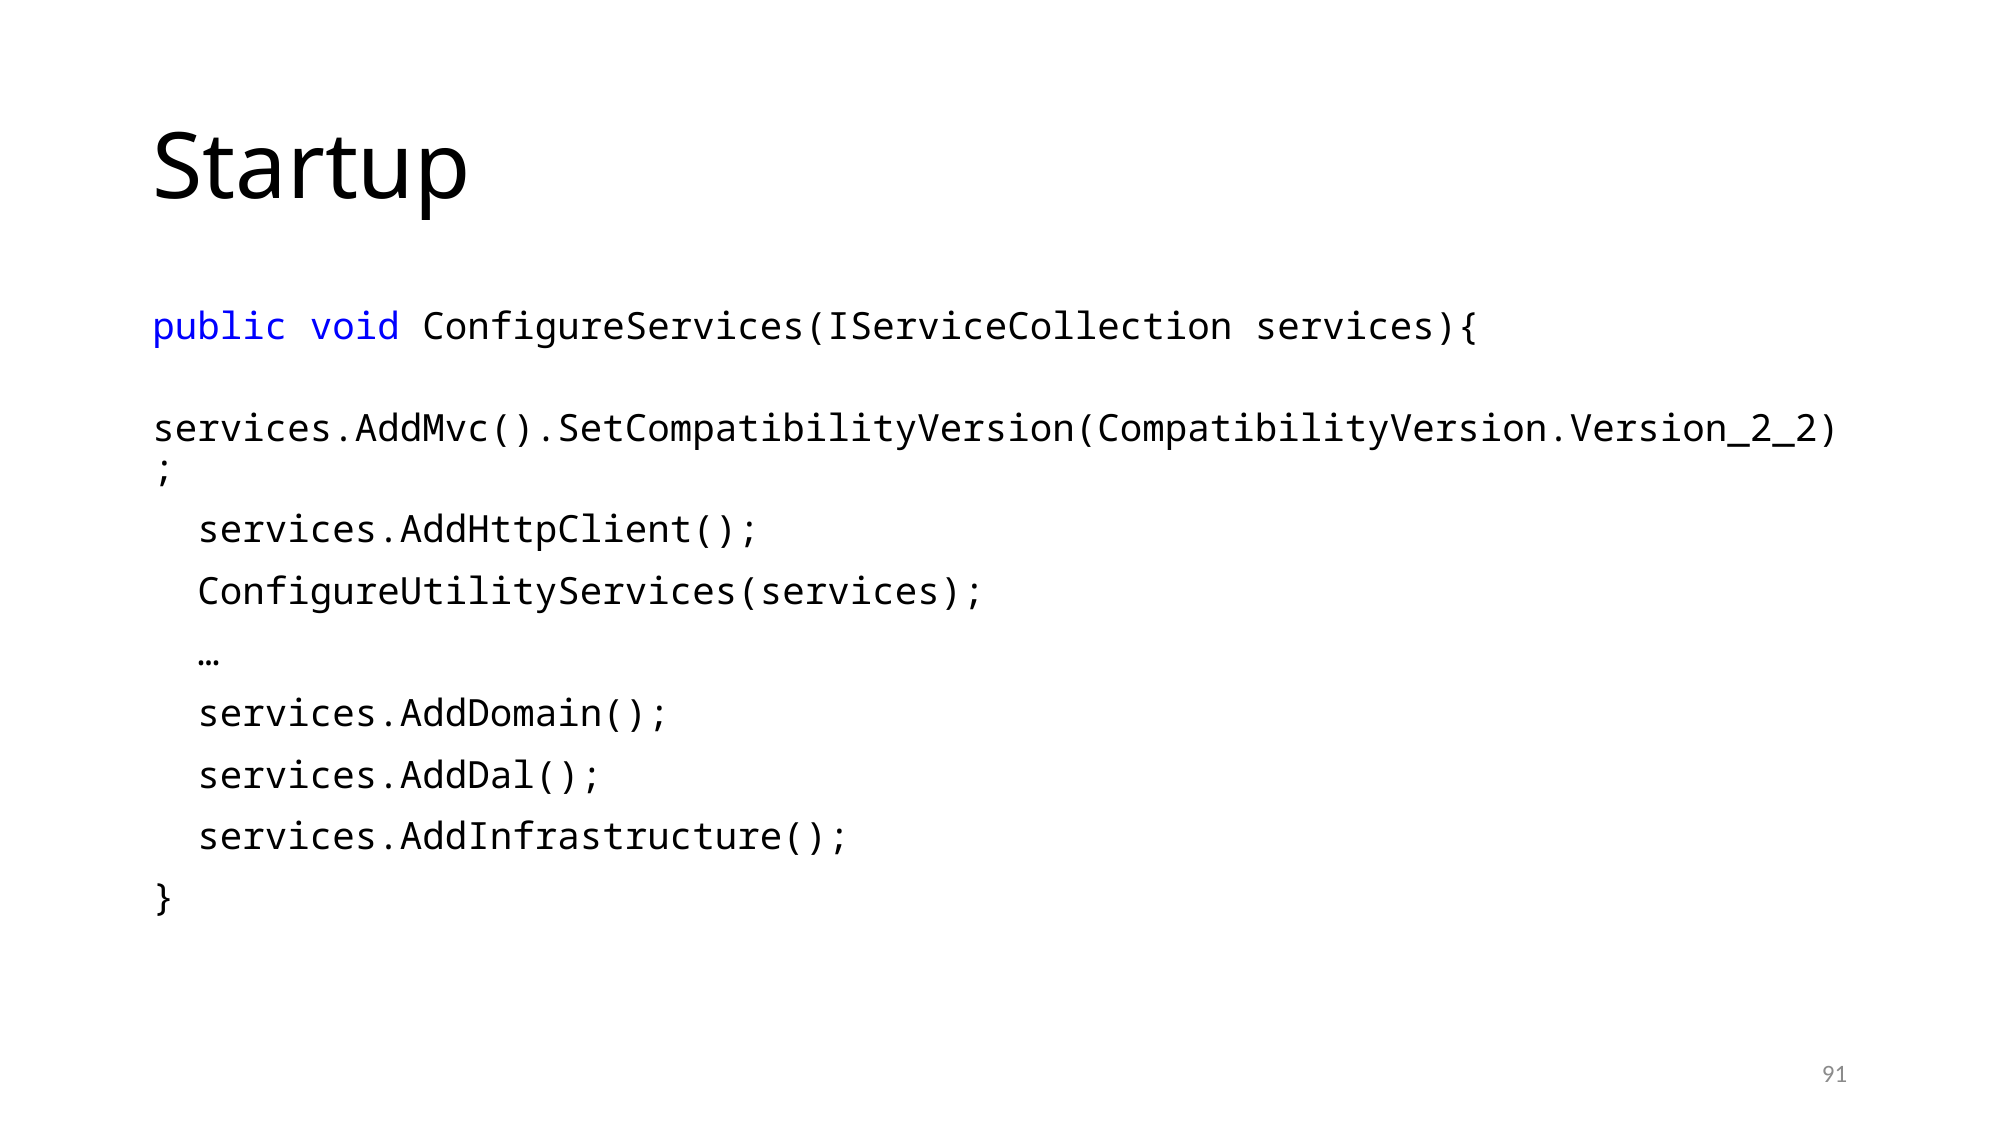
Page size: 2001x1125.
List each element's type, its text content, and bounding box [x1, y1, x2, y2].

slide_number 91 [1412, 1042, 1863, 1103]
title Startup [137, 59, 1863, 278]
list public void ConfigureServices(IServiceCollection services){ services.AddMvc().SetCompatibilityVersion(CompatibilityVersion.Version_2_2); services.AddHttpClient(); ConfigureUtilityServices(services); … services.AddDomain(); services.AddDal(); services.AddInfrastructure(); } [137, 299, 1863, 1014]
